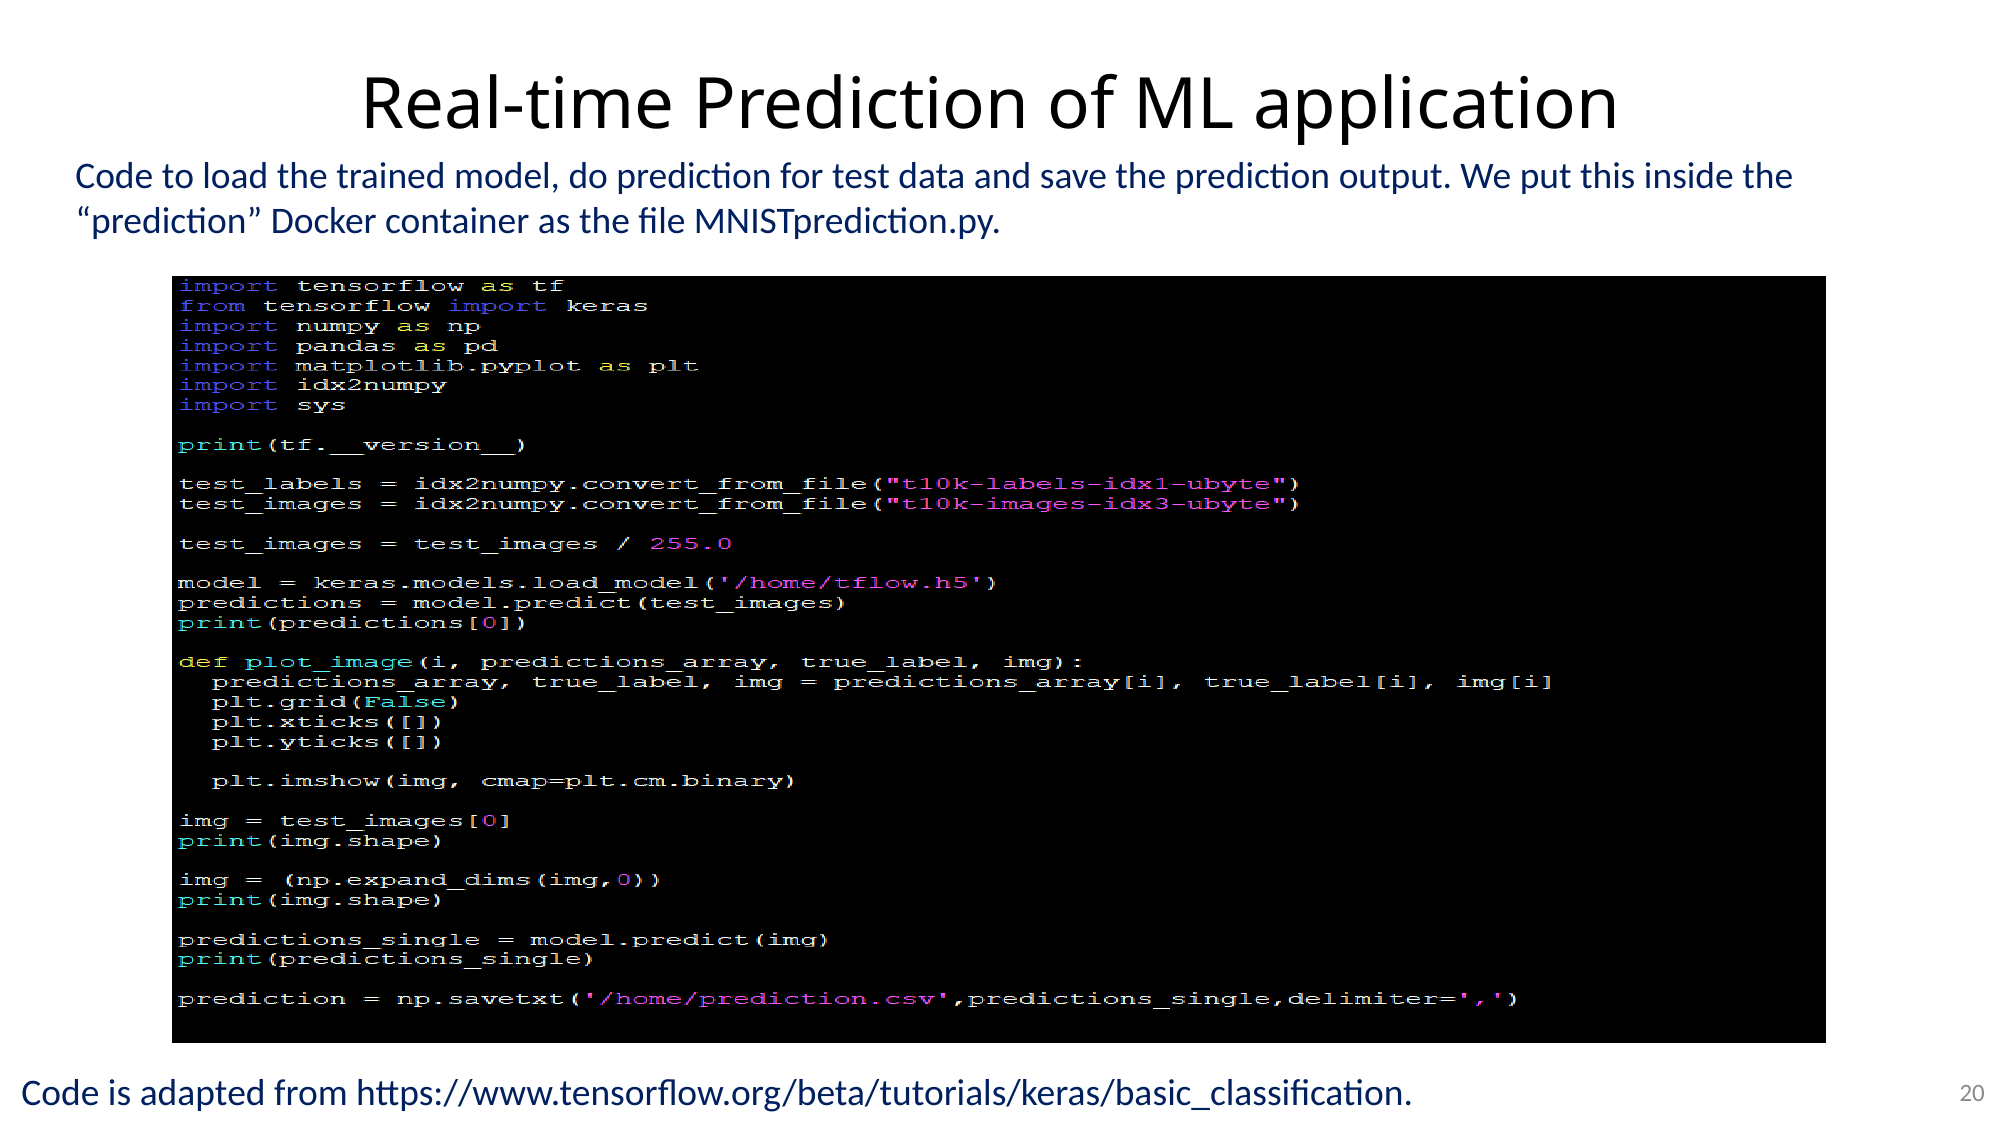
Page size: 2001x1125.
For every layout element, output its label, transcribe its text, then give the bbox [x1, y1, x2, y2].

text_box Code to load the trained model, do prediction for test data and save the prediction output. We put this inside the “prediction” Docker container as the file MNISTprediction.py. [75, 151, 2000, 263]
text_box Code is adapted from https://www.tensorflow.org/beta/tutorials/keras/basic_classification. [21, 1067, 1946, 1119]
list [172, 274, 1826, 1043]
title Real-time Prediction of ML application [137, 59, 1863, 151]
slide_number 20 [1550, 1061, 2000, 1122]
